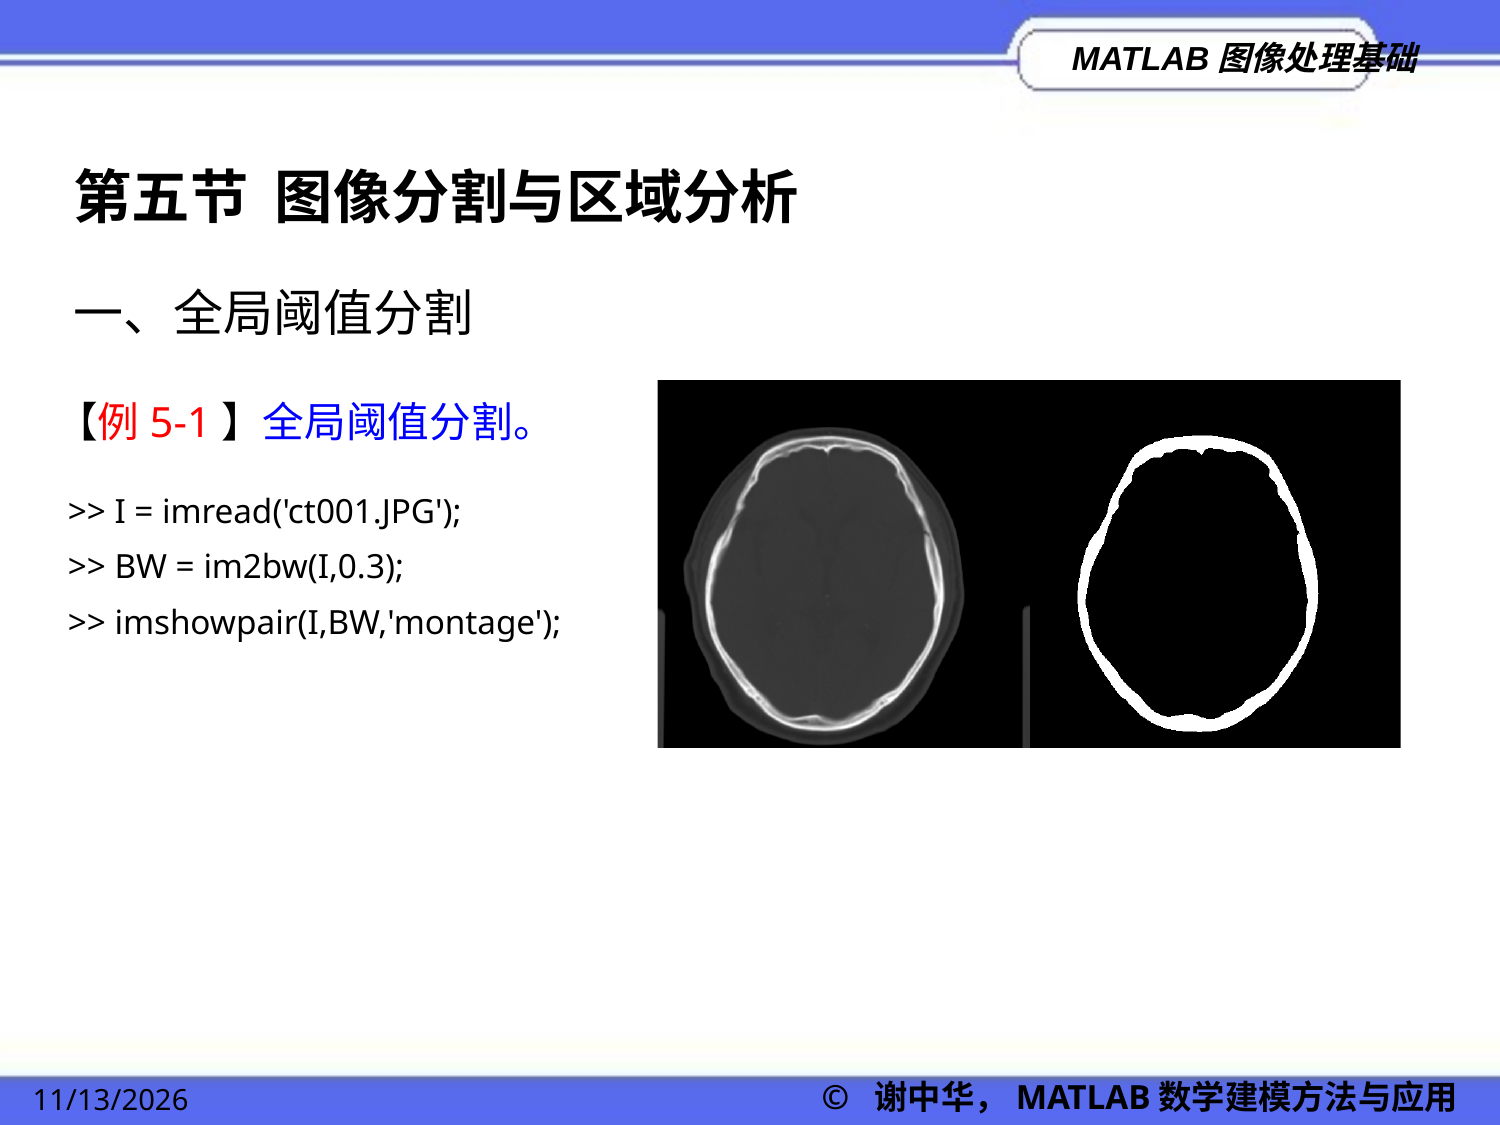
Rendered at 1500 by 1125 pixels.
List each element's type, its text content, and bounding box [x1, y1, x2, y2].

footer © 谢中华，MATLAB数学建模方法与应用 [797, 1074, 1483, 1118]
text_box 【例5-1】全局阈值分割。 [41, 363, 1073, 454]
picture [0, 0, 1500, 1125]
text_box 一、全局阈值分割 [58, 274, 1300, 349]
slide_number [17, 1085, 368, 1118]
text_box 第五节 图像分割与区域分析 [59, 153, 1152, 238]
text_box >> I = imread('ct001.JPG'); >> BW = im2bw(I,0.3); >> imshowpair(I,BW,'montage'); [53, 466, 652, 649]
